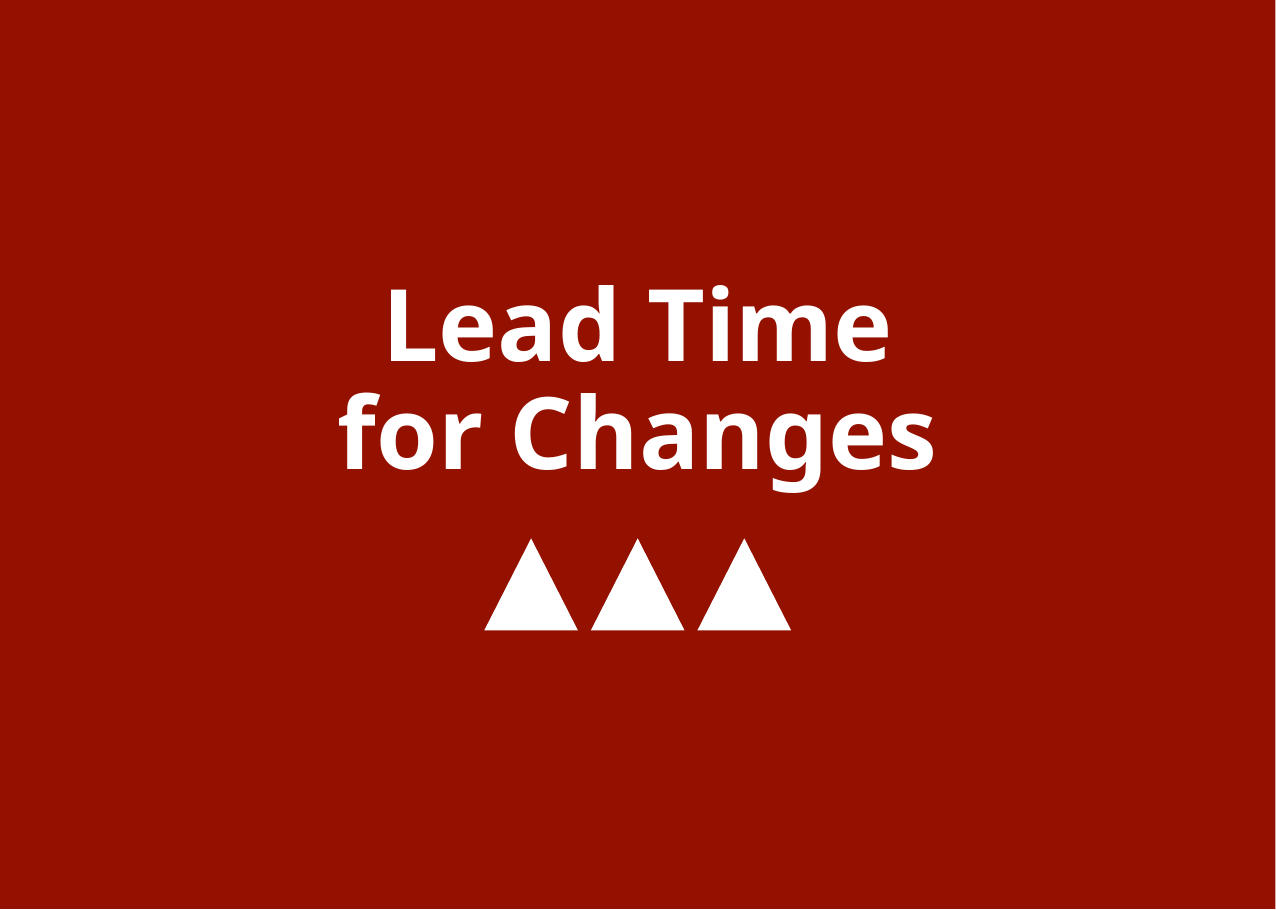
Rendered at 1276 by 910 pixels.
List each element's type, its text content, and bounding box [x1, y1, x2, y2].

title Lead Time for Changes [117, 253, 1158, 513]
